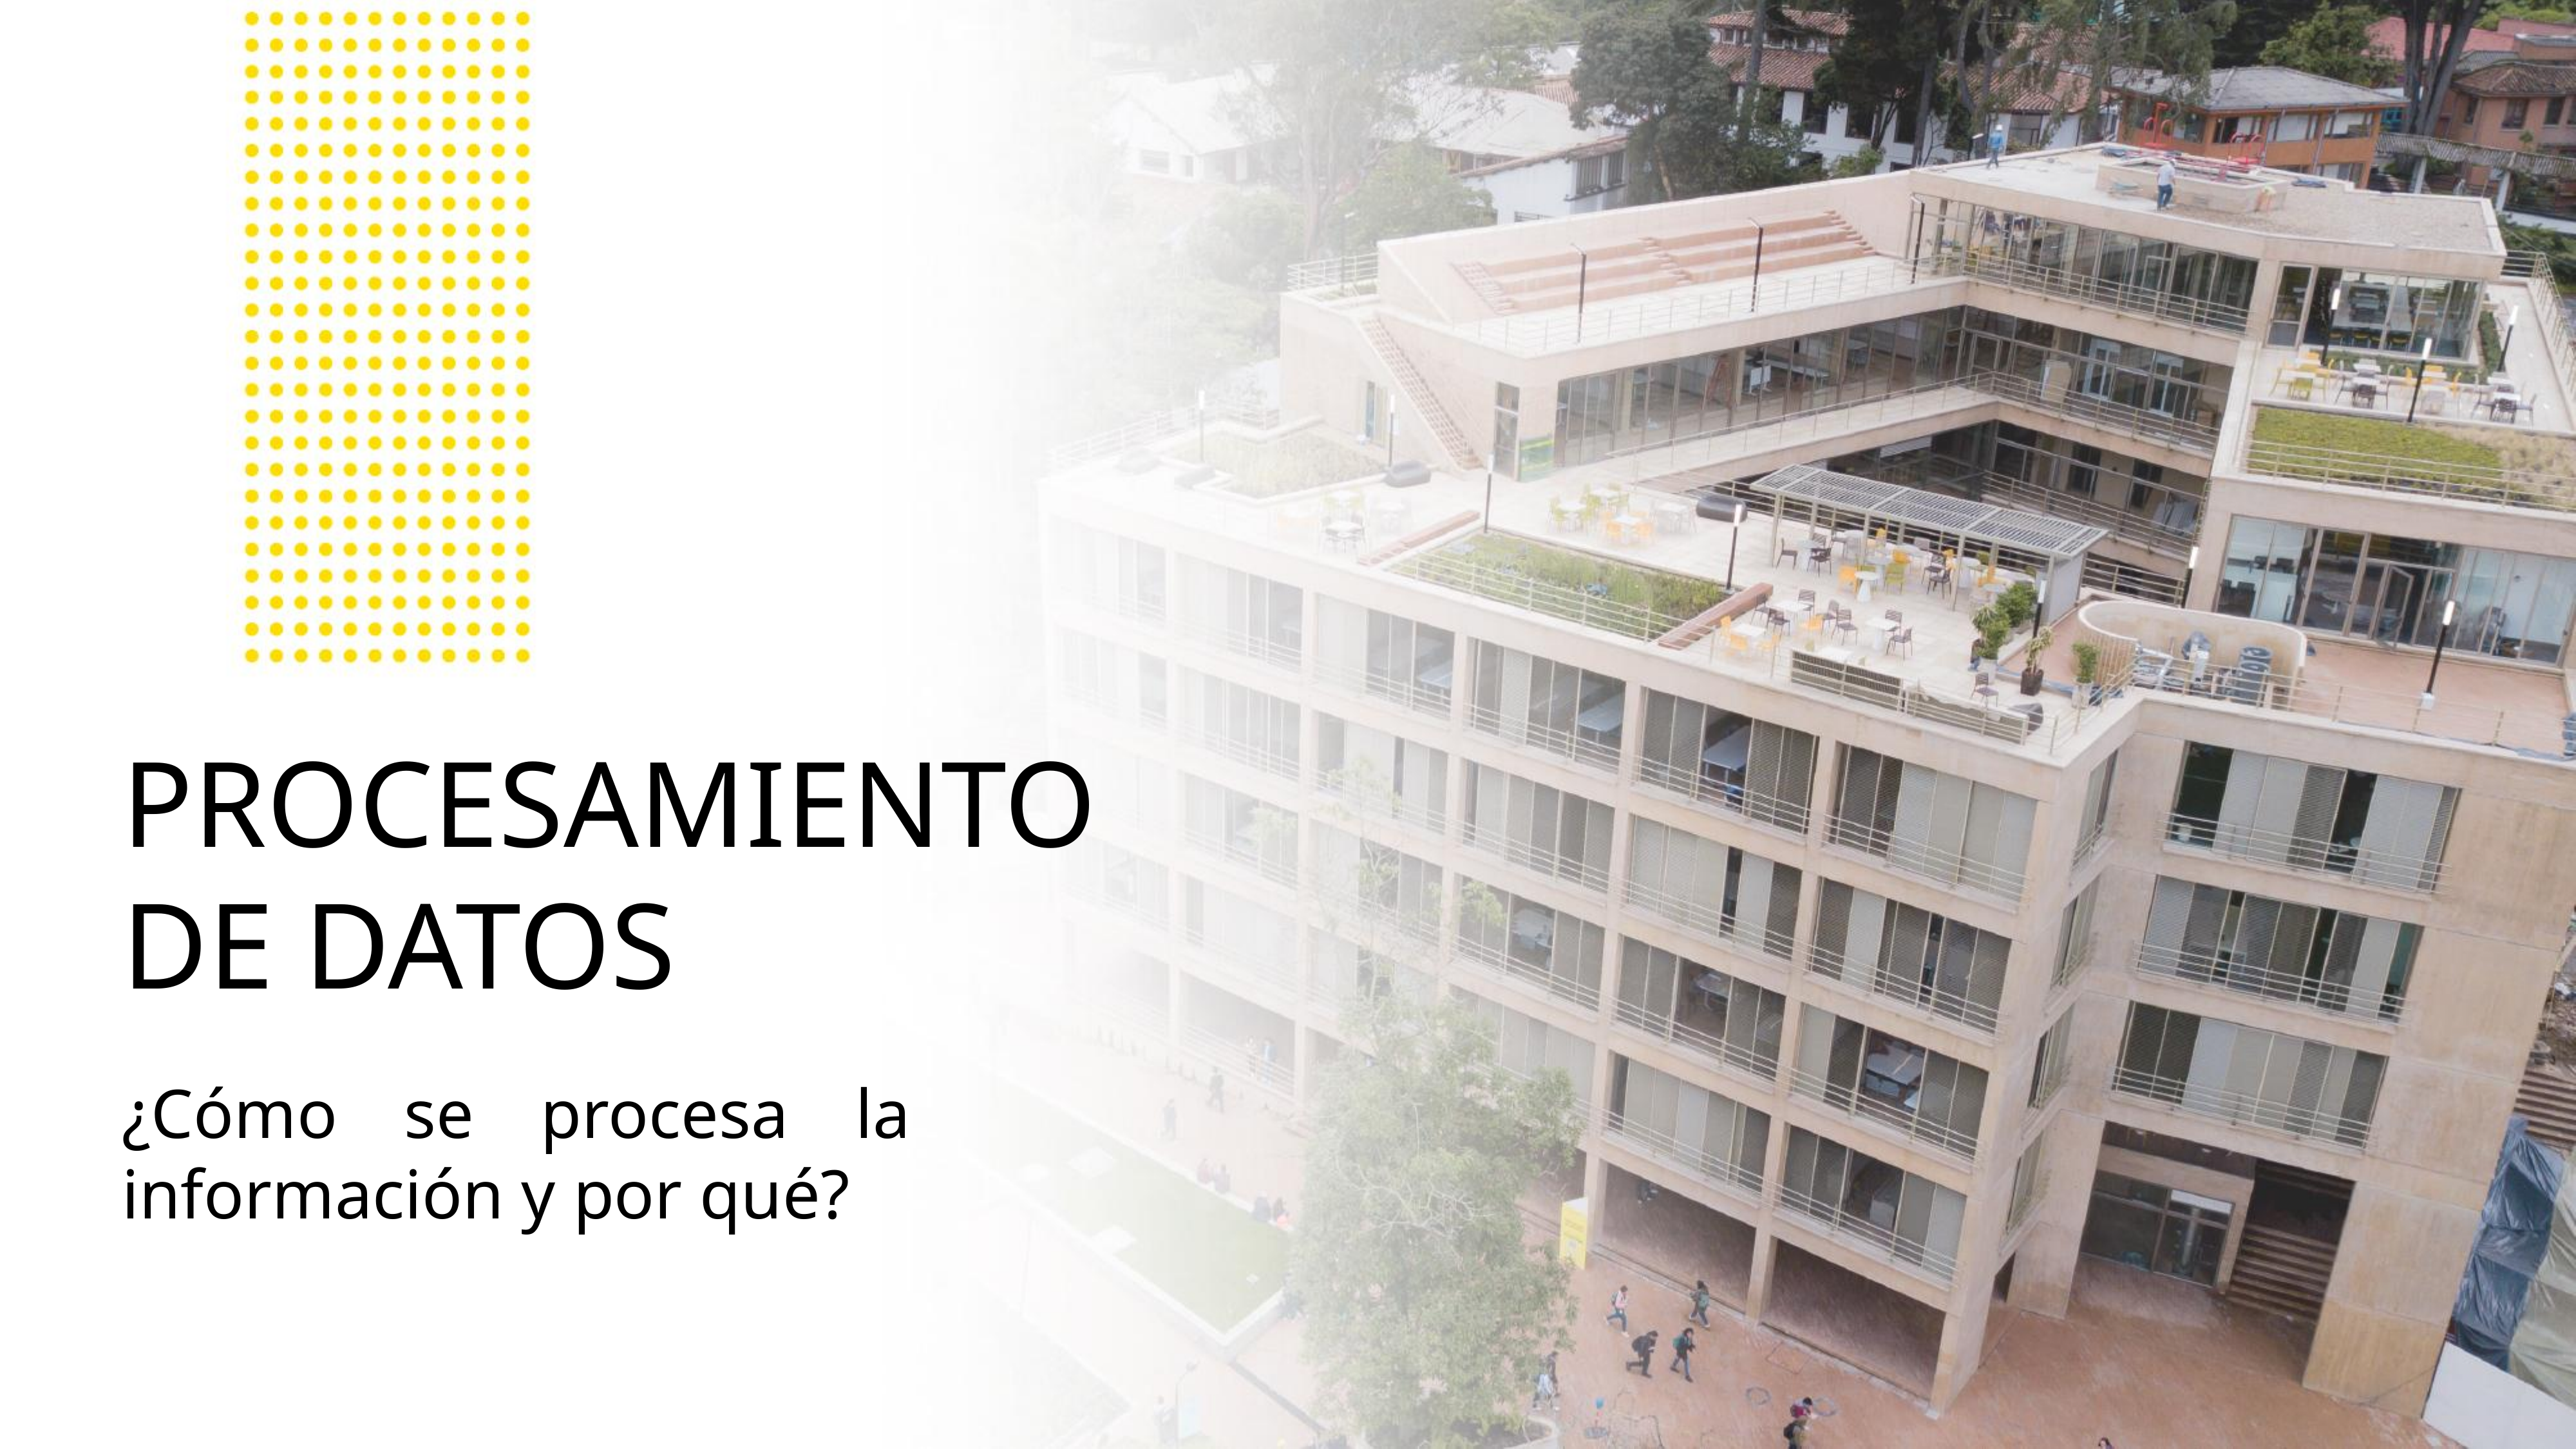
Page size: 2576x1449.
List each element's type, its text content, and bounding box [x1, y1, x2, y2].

text_box ¿Cómo se procesa la información y por qué? [112, 1066, 921, 1298]
text_box PROCESAMIENTO DE DATOS [112, 724, 1230, 1018]
picture [0, 0, 2576, 1449]
